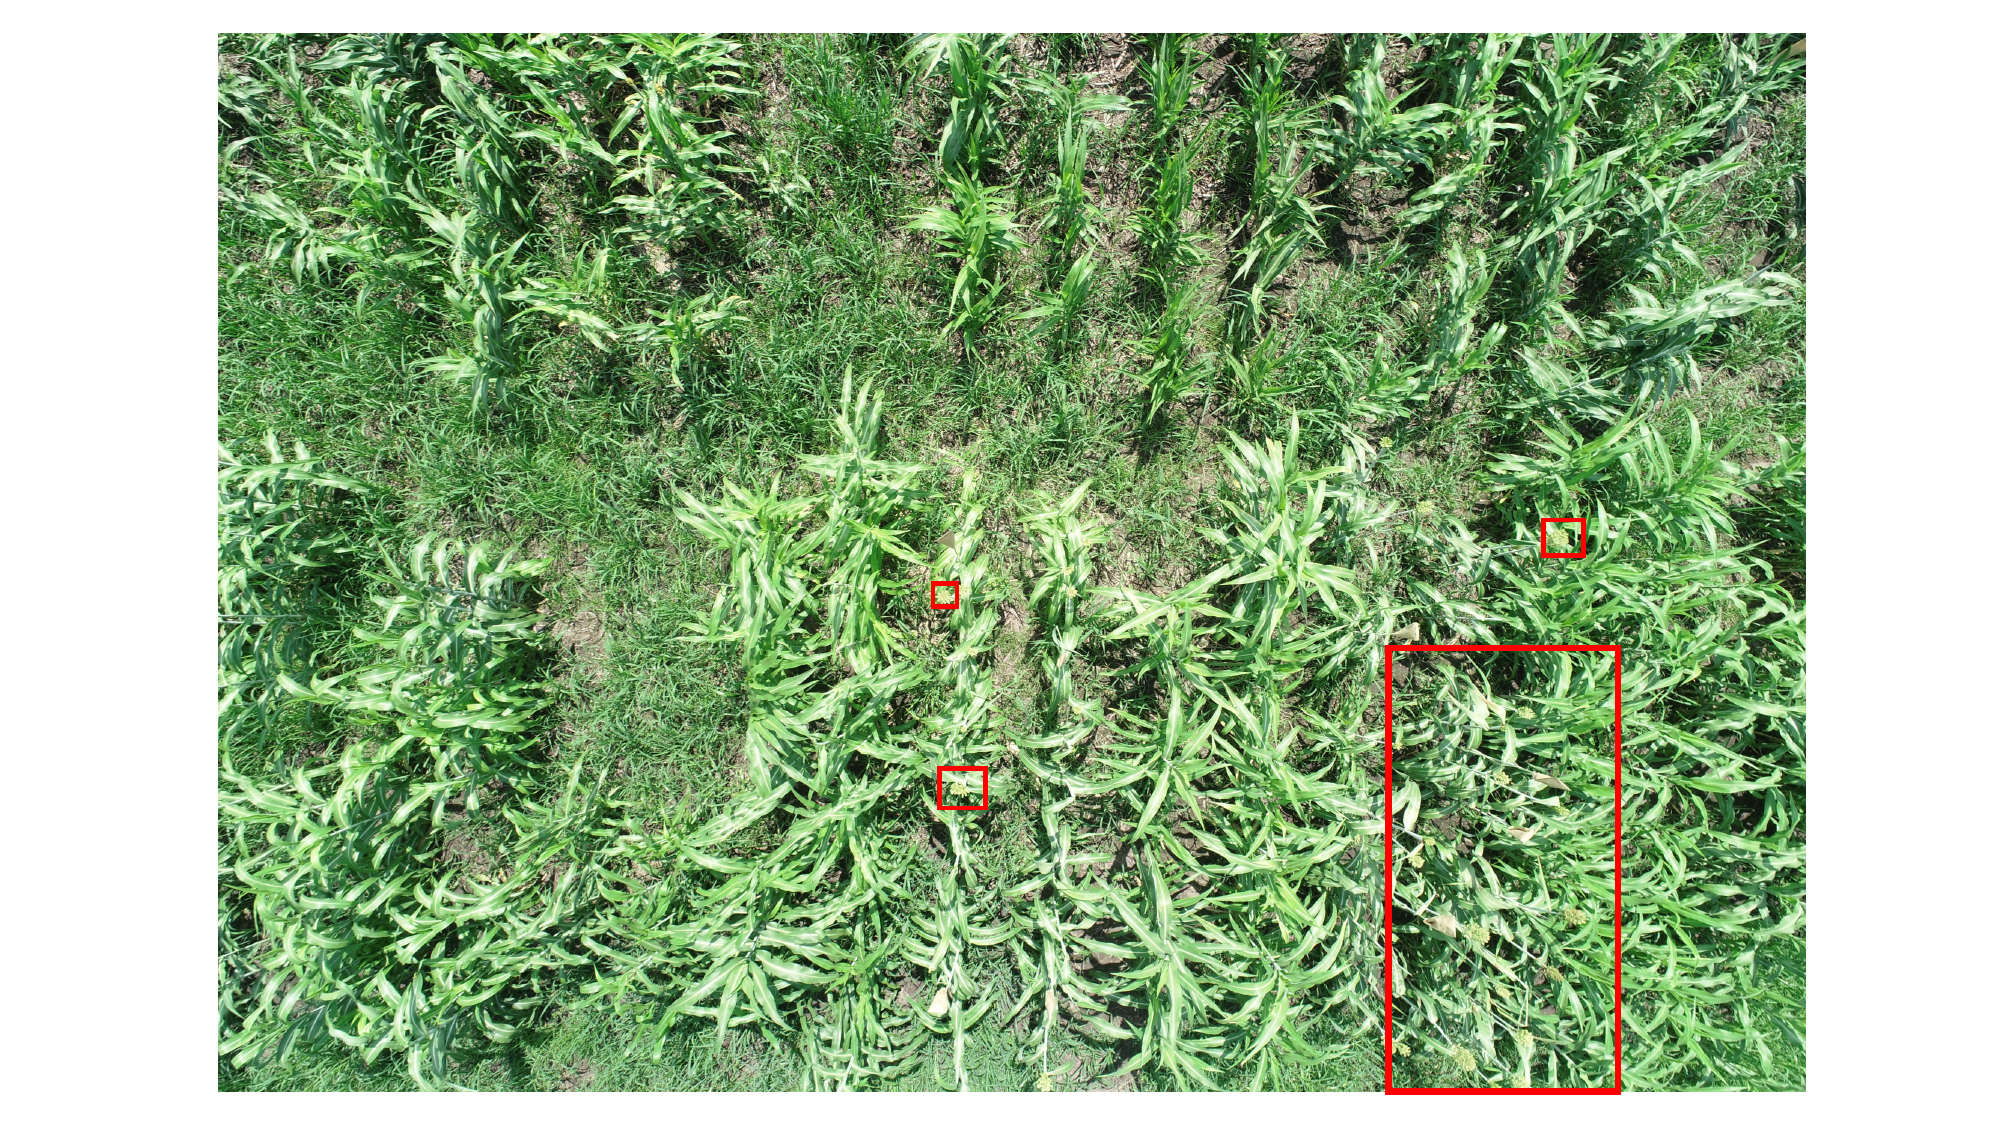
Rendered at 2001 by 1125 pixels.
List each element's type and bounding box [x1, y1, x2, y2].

list [218, 33, 1806, 1092]
